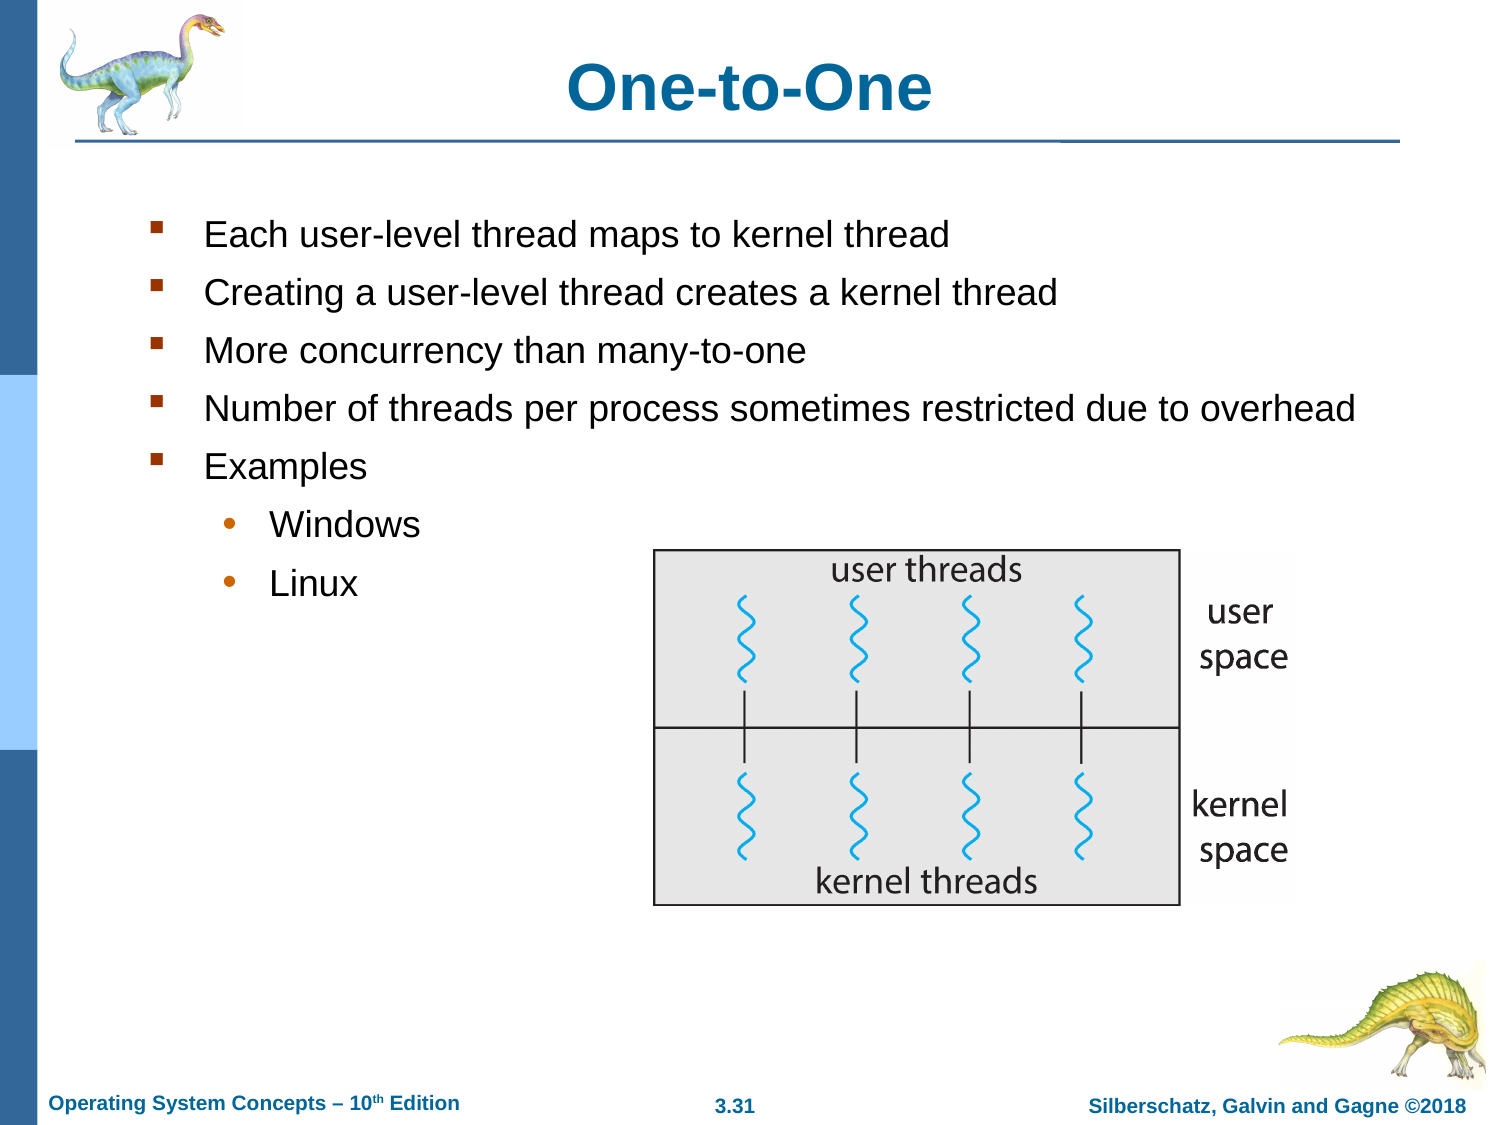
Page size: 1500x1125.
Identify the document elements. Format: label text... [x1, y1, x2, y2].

title One-to-One [75, 36, 1425, 132]
picture [46, 0, 243, 149]
picture [653, 549, 1296, 906]
picture [1275, 959, 1486, 1090]
list Each user-level thread maps to kernel thread Creating a user-level thread creates a kernel thread More concurrency than many-to-one Number of threads per process sometimes restricted due to overhead Examples Windows Linux [132, 202, 1384, 946]
